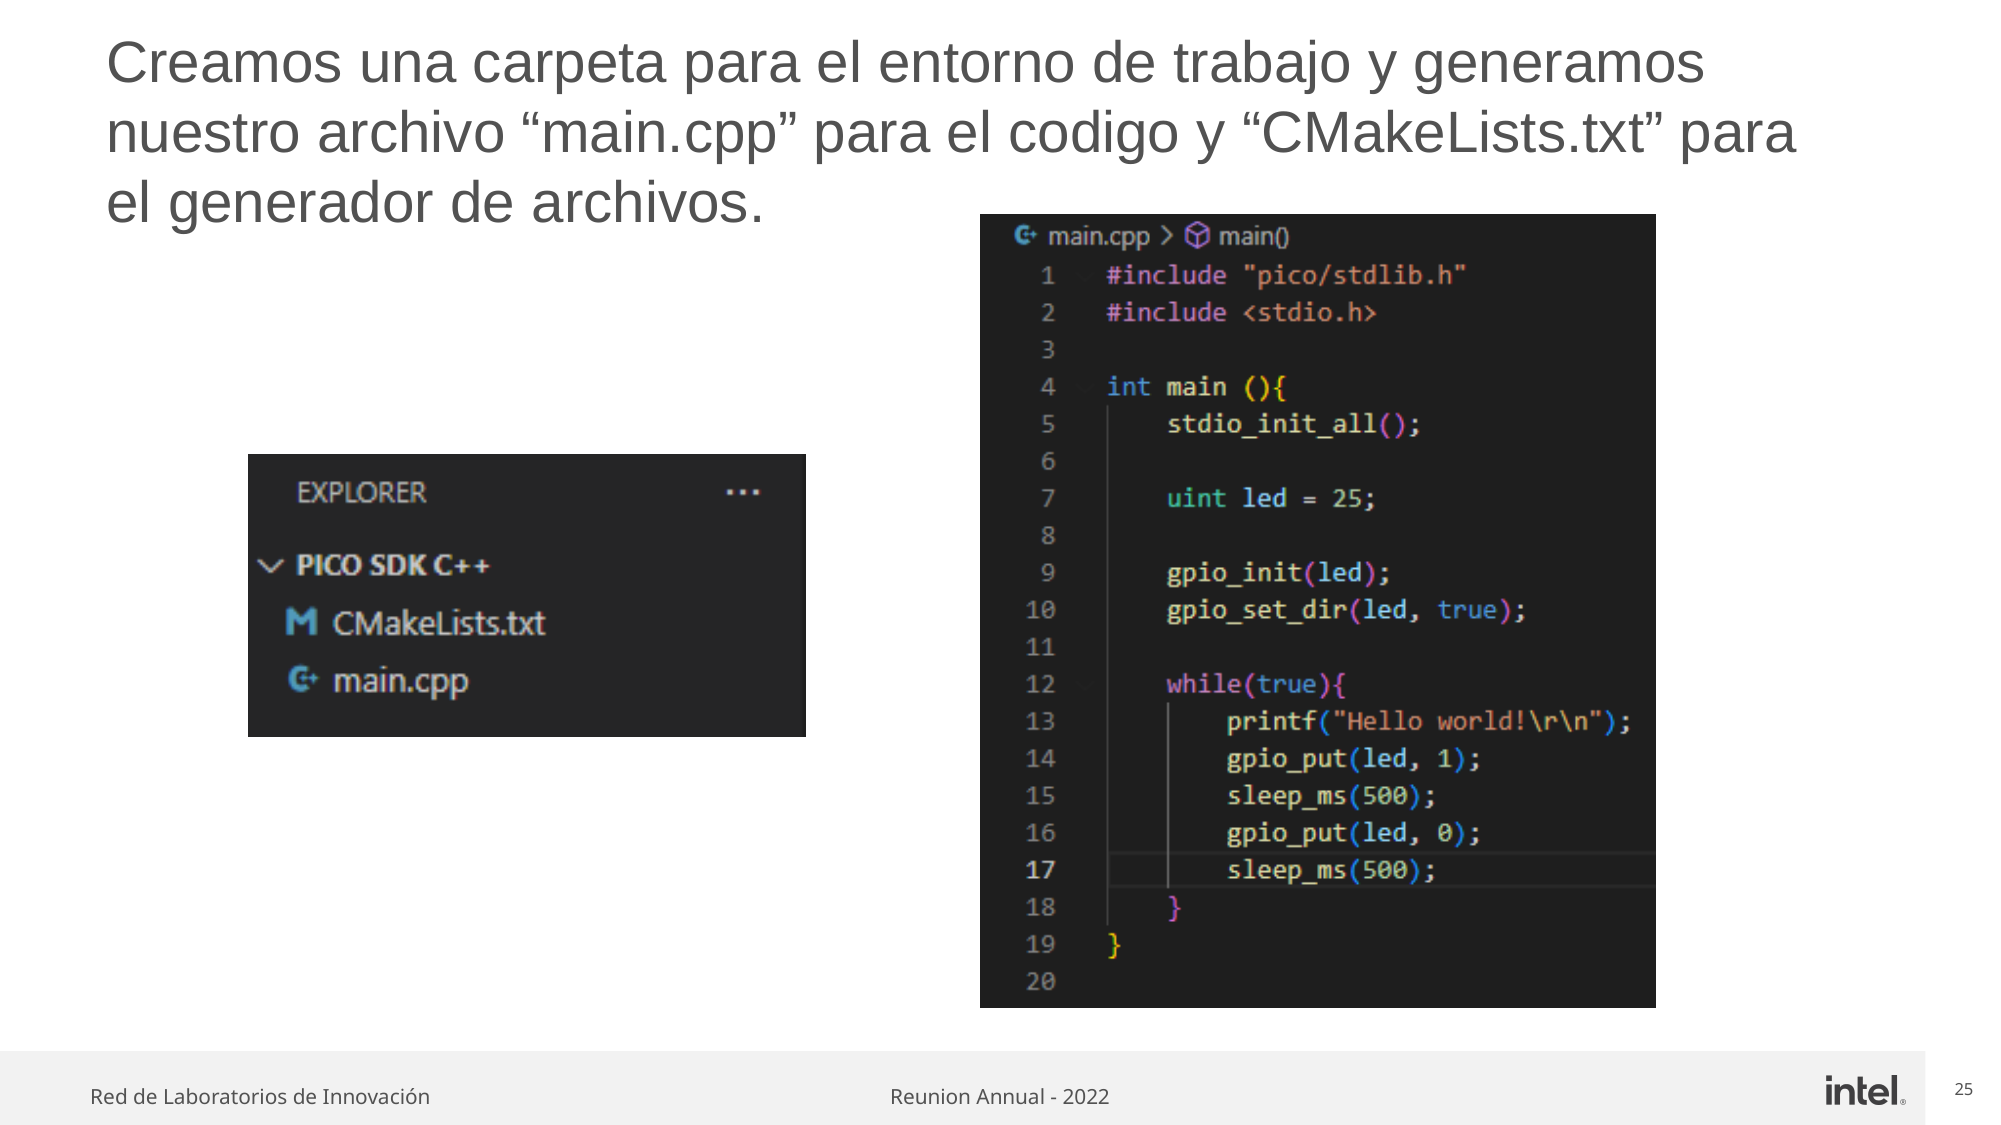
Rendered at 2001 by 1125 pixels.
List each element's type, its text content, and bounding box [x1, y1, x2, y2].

picture [248, 453, 806, 737]
picture [1826, 1075, 1906, 1105]
picture [980, 214, 1657, 1008]
list Creamos una carpeta para el entorno de trabajo y generamos nuestro archivo “main.cpp” para el codigo y “CMakeLists.txt” para el generador de archivos. [105, 23, 1832, 933]
